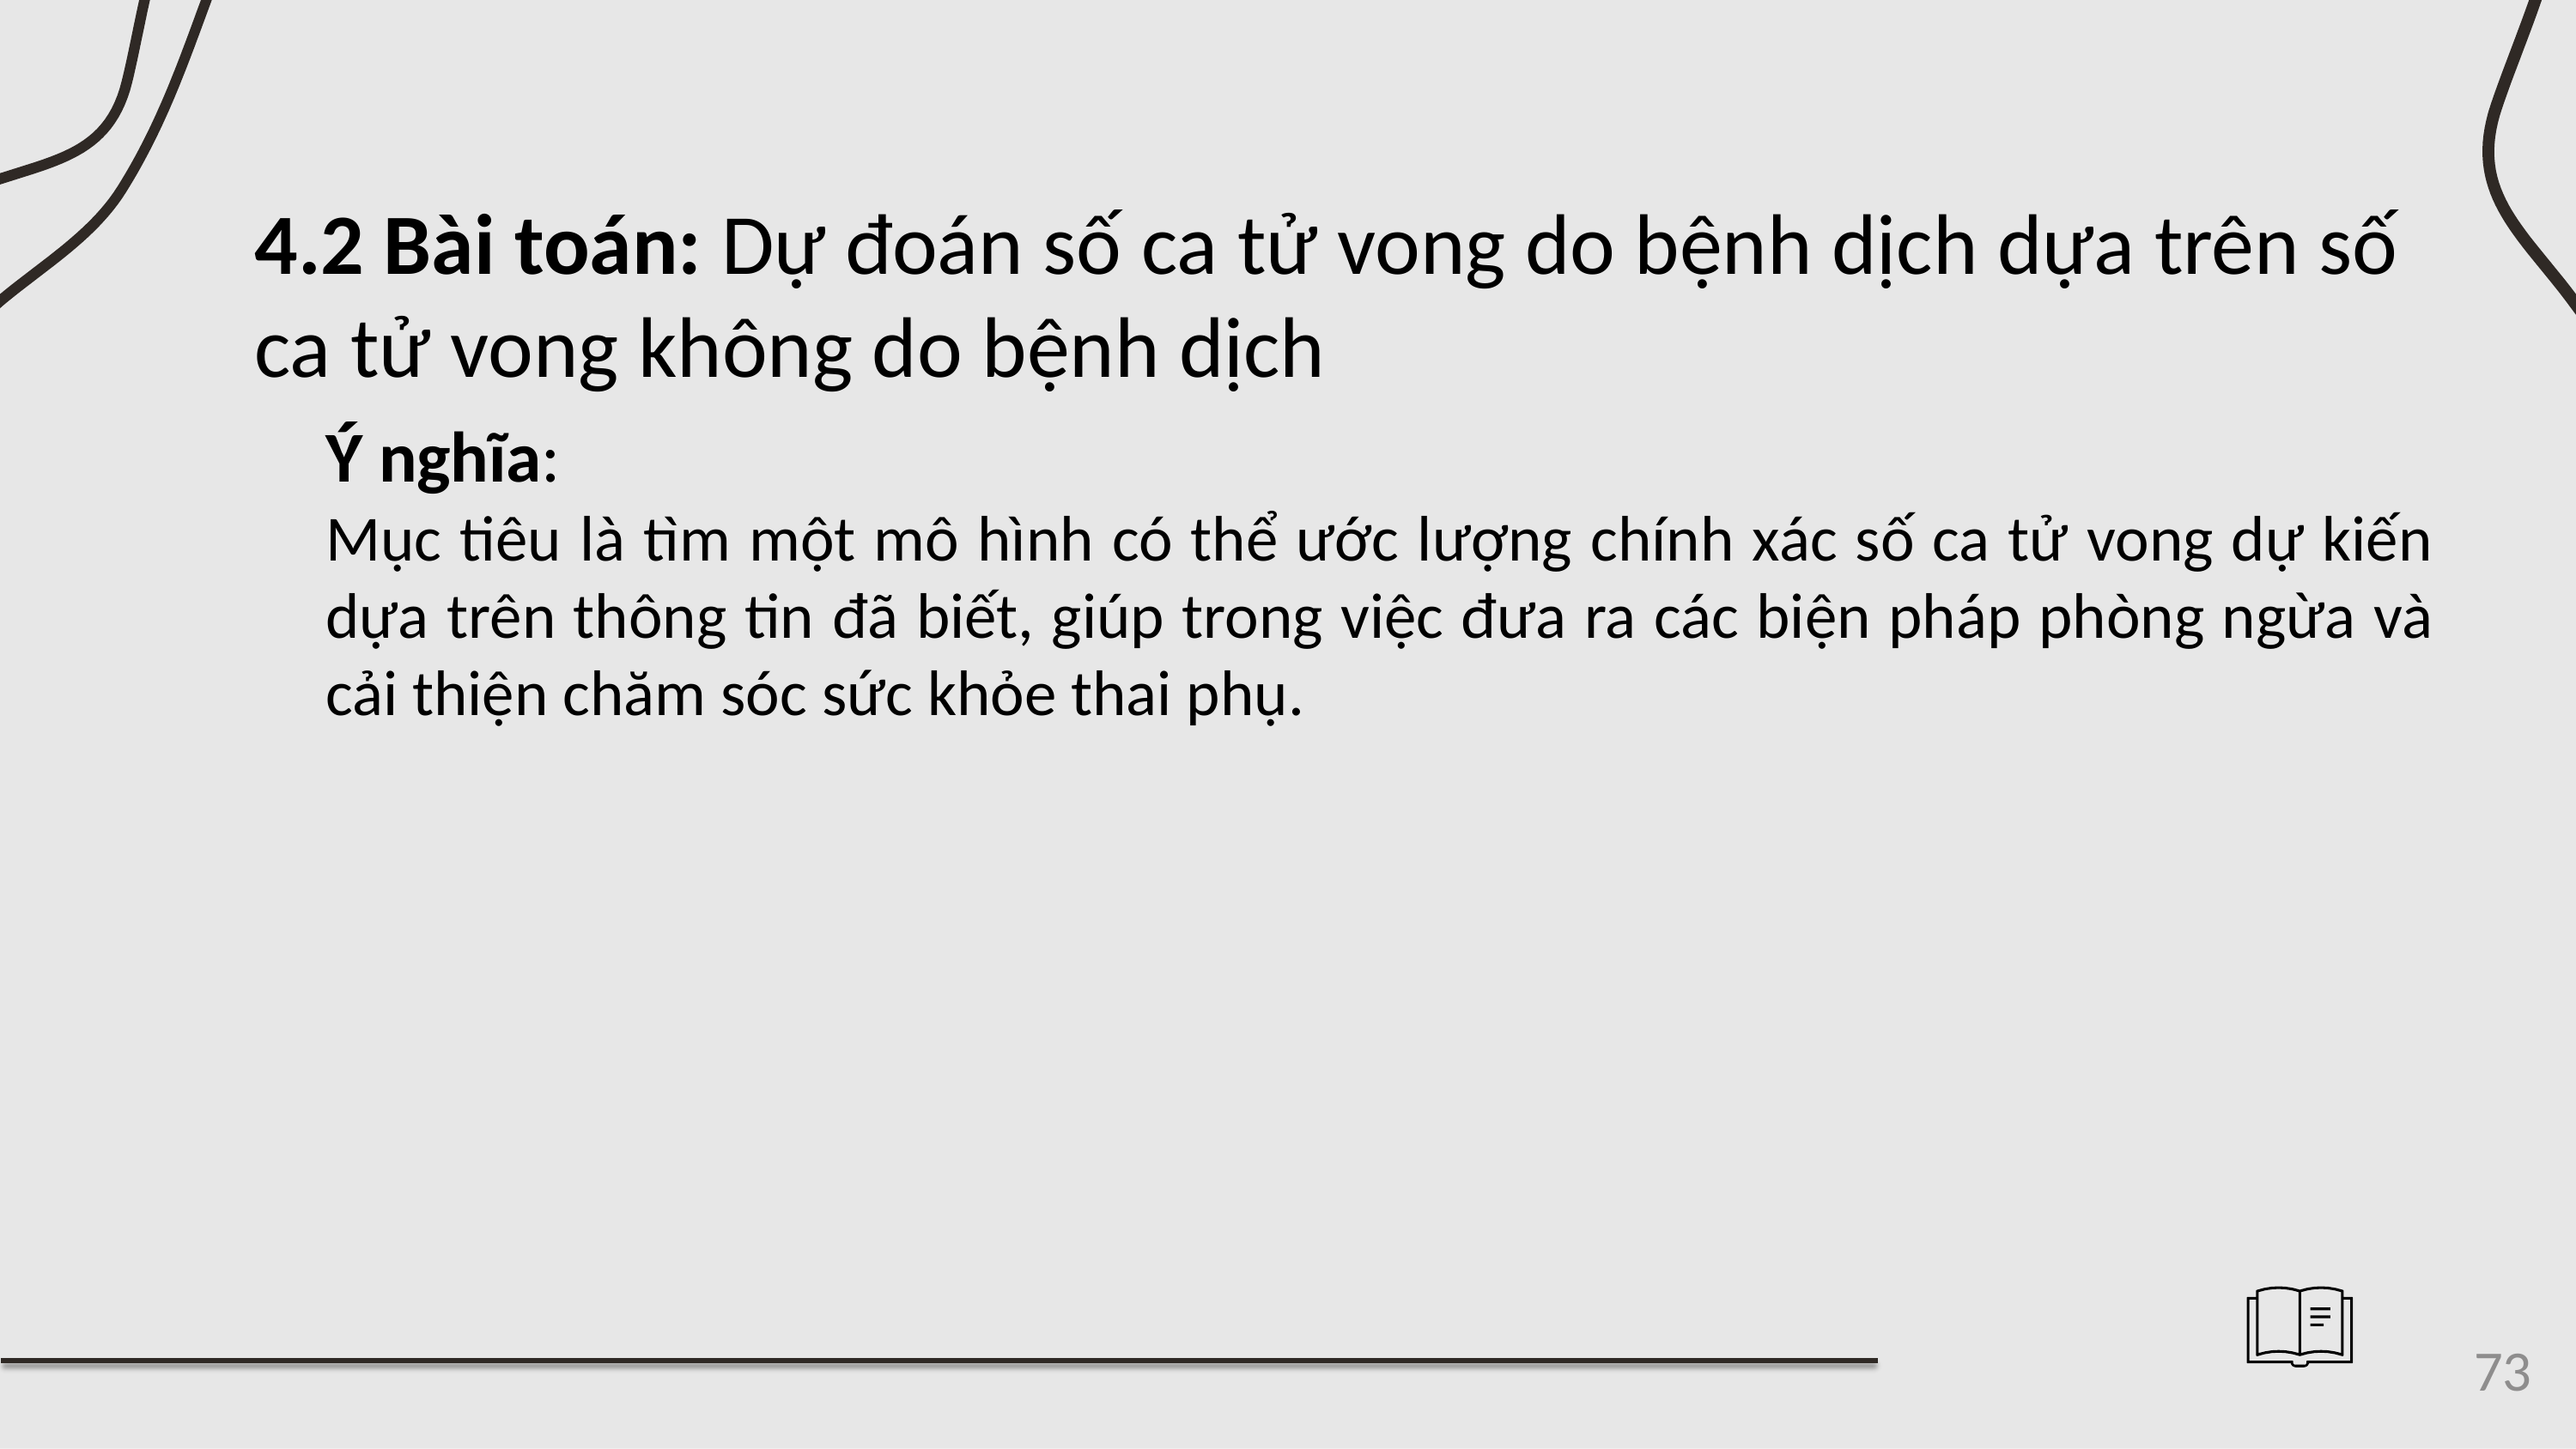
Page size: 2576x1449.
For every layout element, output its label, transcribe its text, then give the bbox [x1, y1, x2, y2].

text_box [2246, 1286, 2354, 1367]
slide_number 73 [2468, 1346, 2540, 1449]
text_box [0, 1355, 1888, 1376]
title 4.2 Bài toán: Dự đoán số ca tử vong do bệnh dịch dựa trên số ca tử vong không do bệnh dịch [252, 186, 2420, 431]
text_box Ý nghĩa: Mục tiêu là tìm một mô hình có thể ước lượng chính xác số ca tử vong dự kiến dựa trên thông tin đã biết, giúp trong việc đưa ra các biện pháp phòng ngừa và cải thiện chăm sóc sức khỏe thai phụ. [324, 409, 2436, 729]
